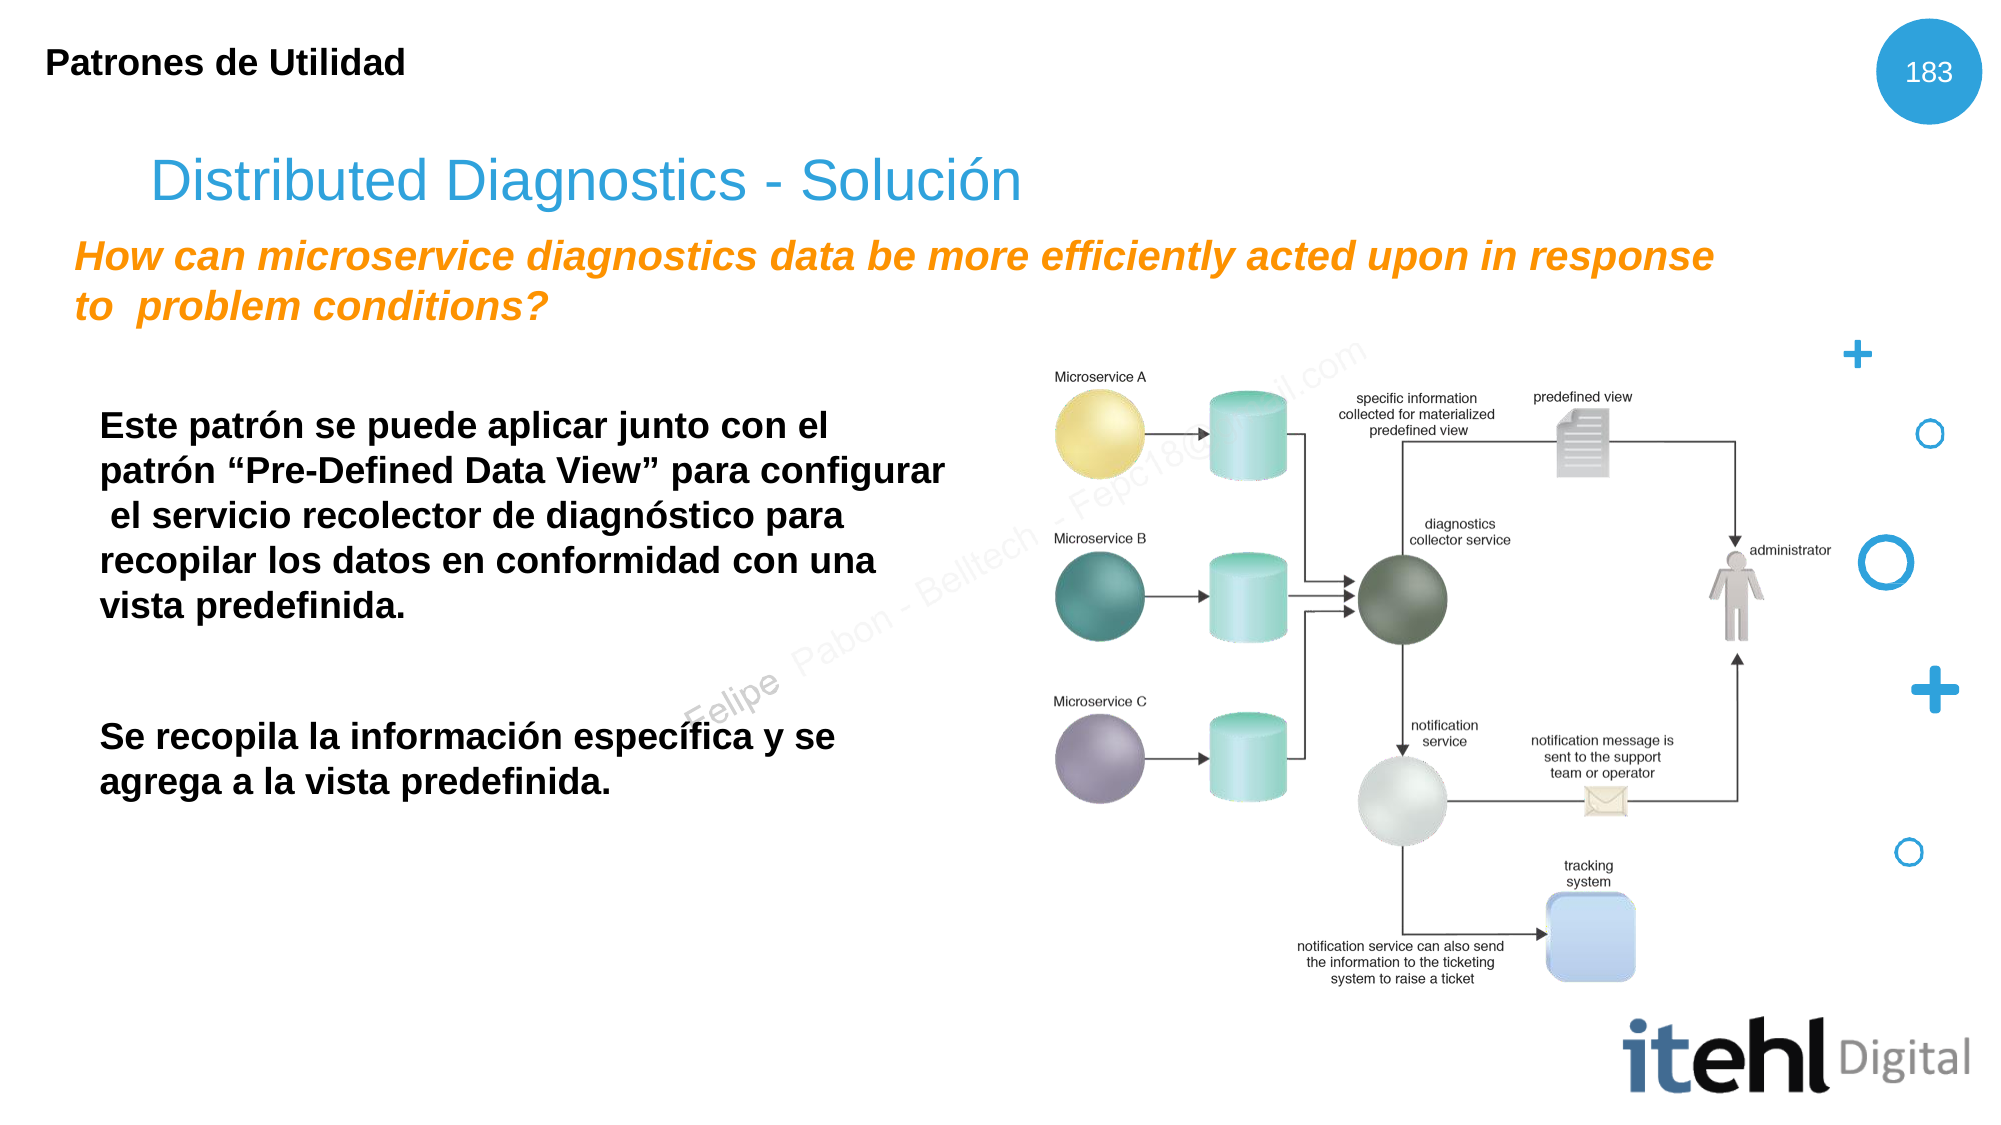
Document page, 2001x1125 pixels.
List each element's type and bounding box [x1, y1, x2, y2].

text_box [43, 35, 410, 83]
text_box [1902, 50, 1956, 88]
title [148, 140, 1026, 226]
text_box [1911, 665, 1960, 714]
text_box [72, 226, 1832, 987]
text_box [1915, 418, 1945, 449]
text_box [1622, 1016, 1970, 1094]
text_box [1857, 534, 1915, 591]
text_box [1843, 339, 1872, 369]
text_box [1894, 837, 1924, 867]
